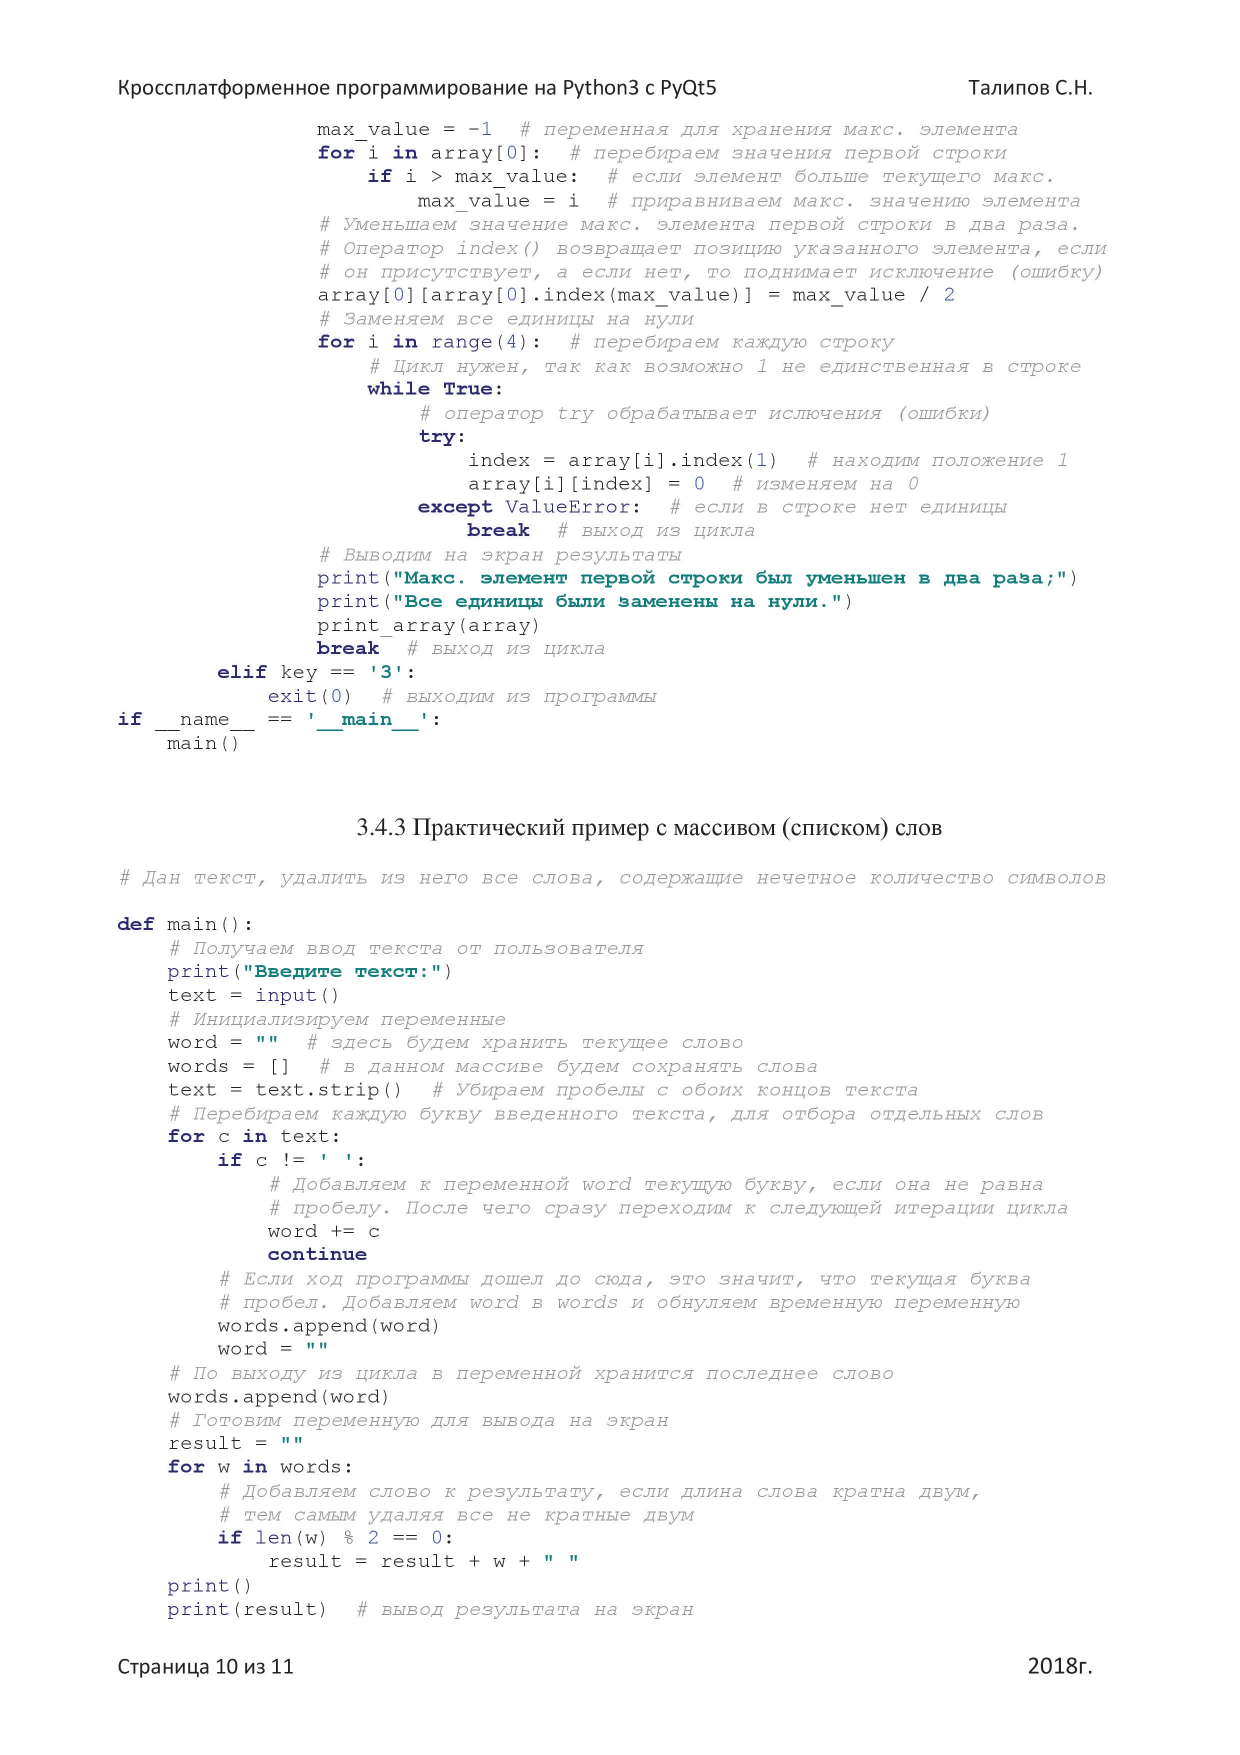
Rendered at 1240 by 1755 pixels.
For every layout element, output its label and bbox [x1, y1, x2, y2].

text_box [0, 0, 1240, 1754]
